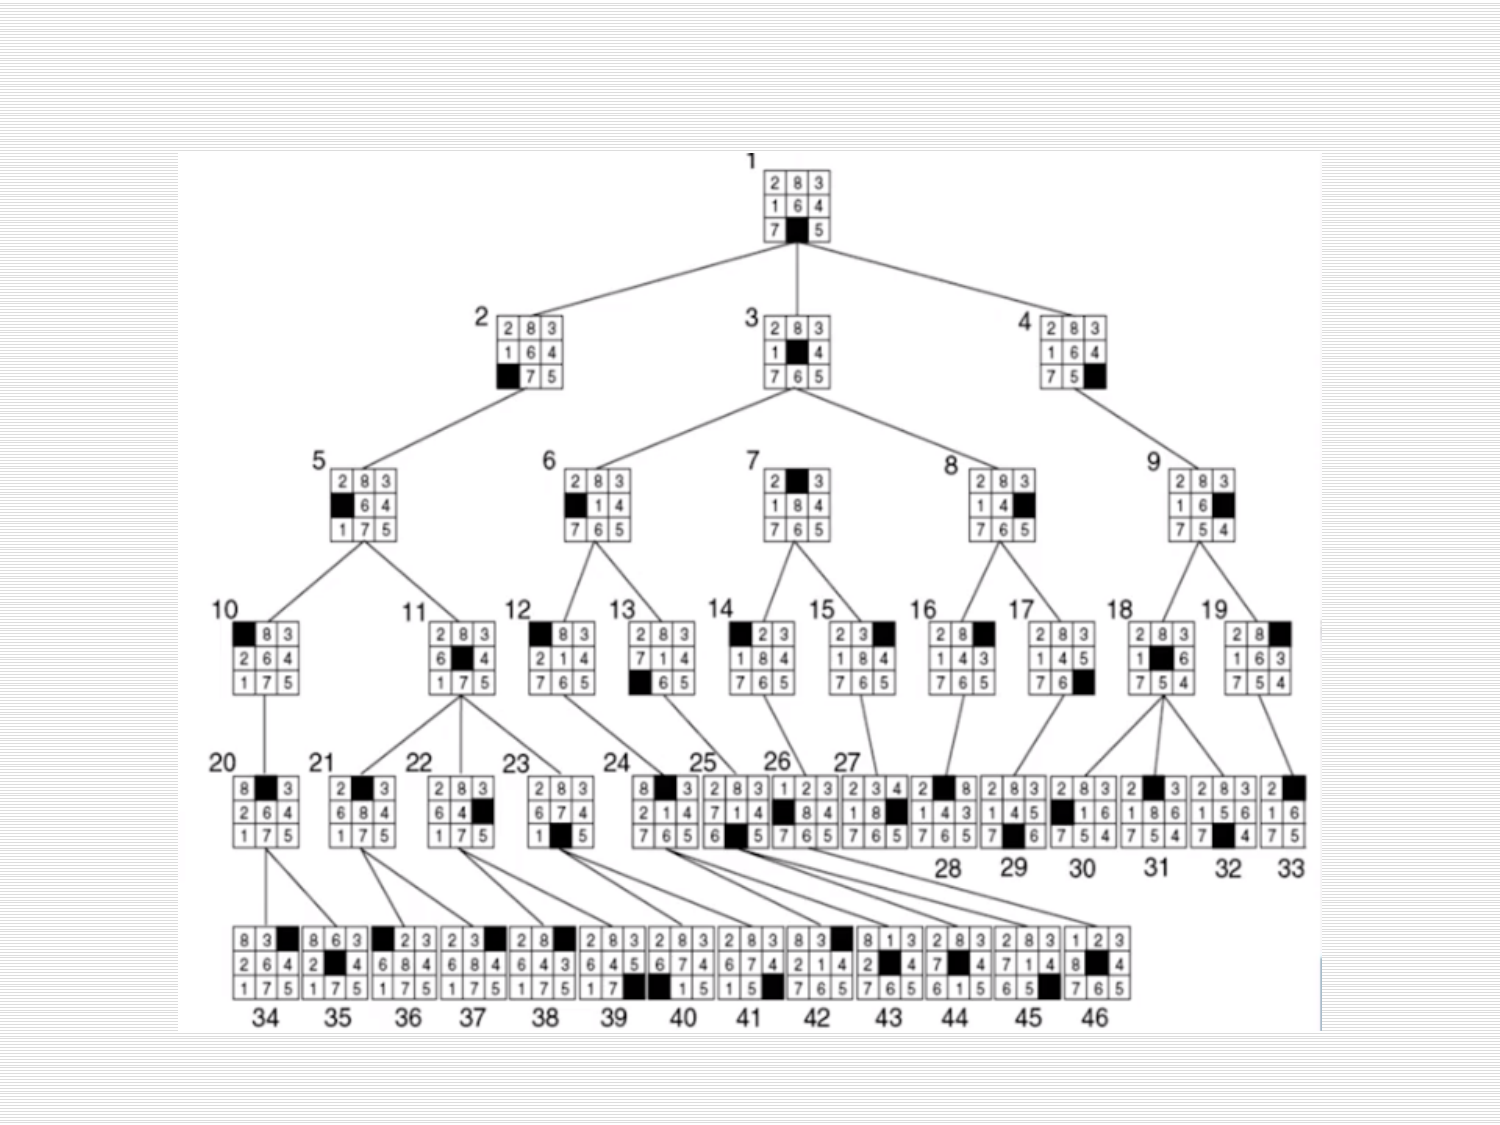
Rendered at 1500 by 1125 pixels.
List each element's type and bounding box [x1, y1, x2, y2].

list [177, 153, 1323, 1031]
